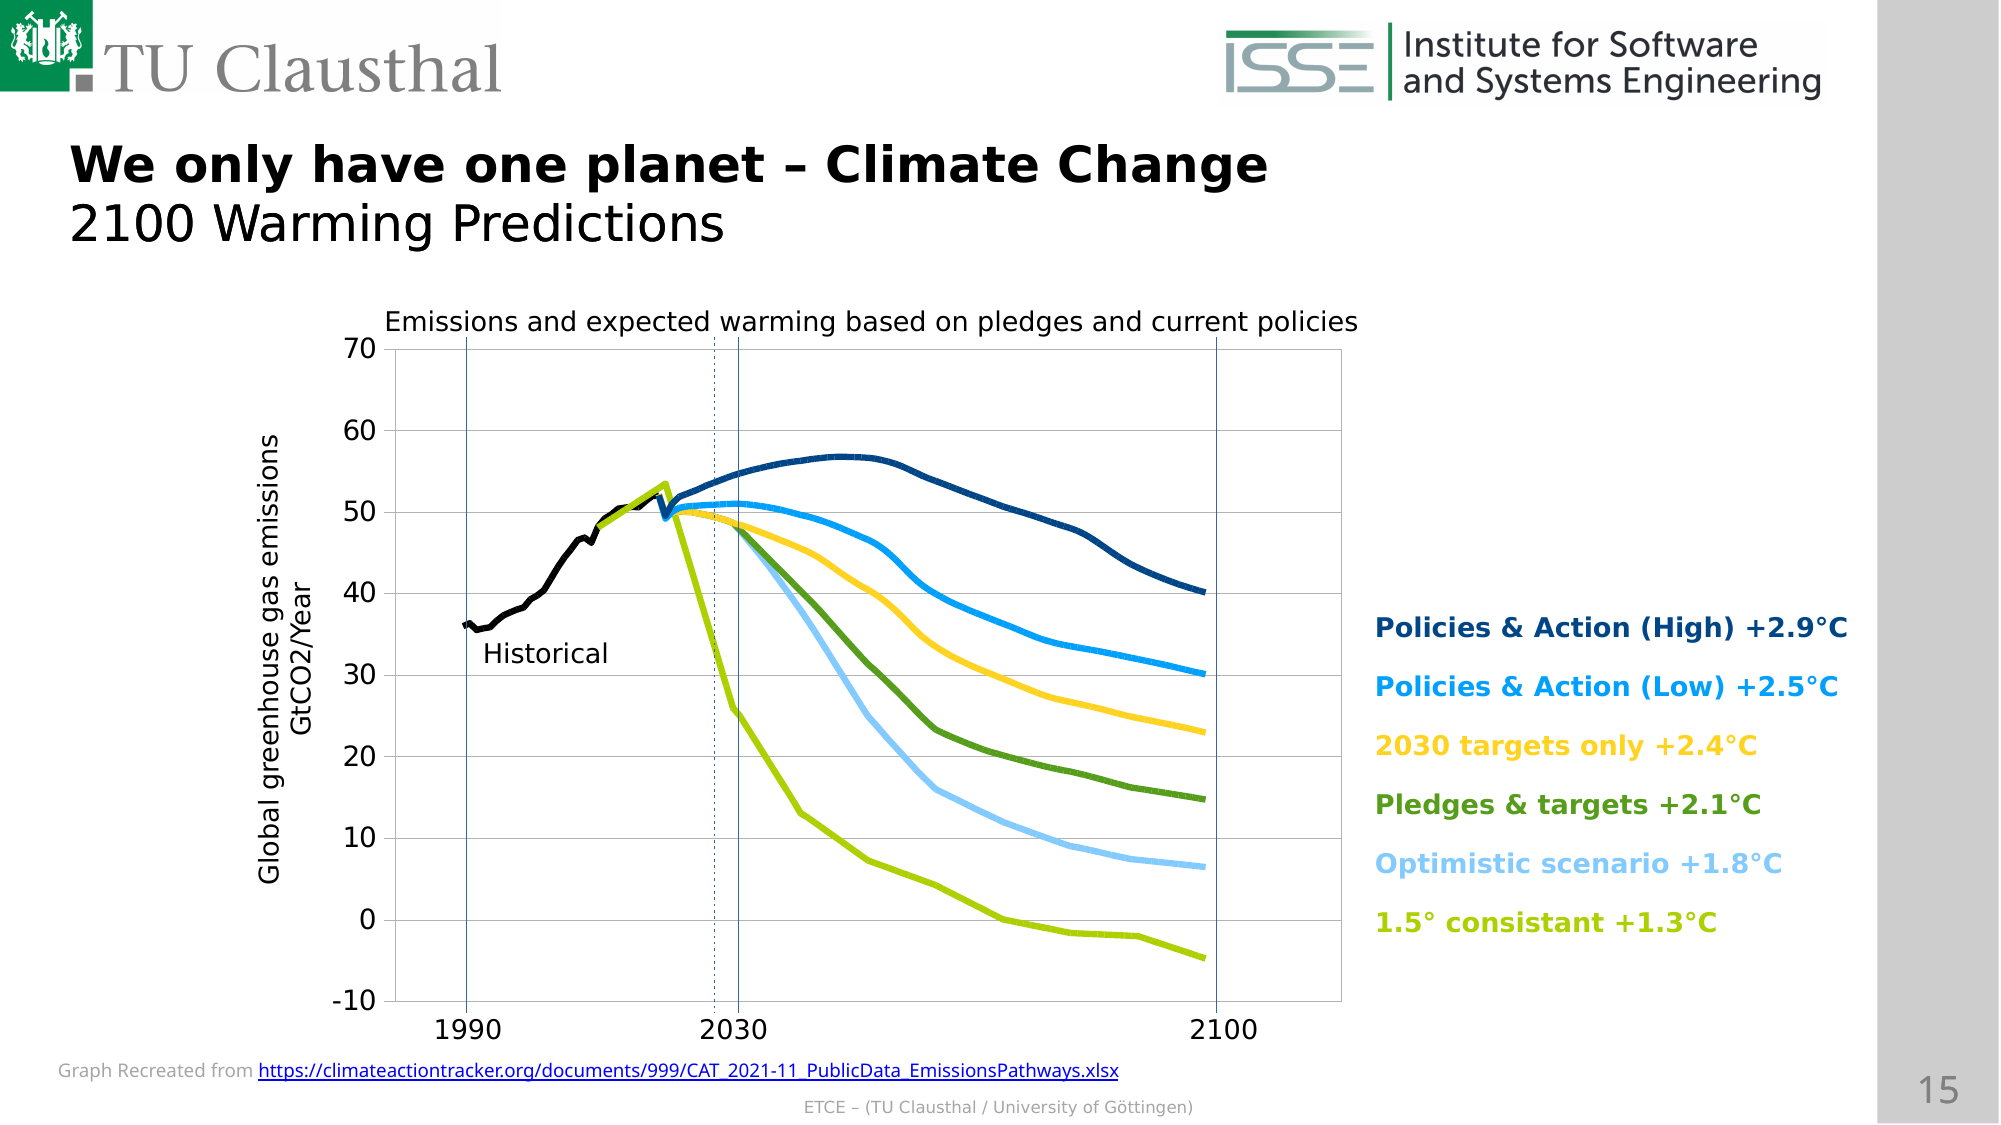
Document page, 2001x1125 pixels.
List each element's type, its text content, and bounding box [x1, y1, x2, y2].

picture [331, 333, 1350, 1024]
text_box Optimistic scenario +1.8°C [1360, 838, 1950, 883]
text_box 2030 targets only +2.4°C [1360, 720, 1950, 765]
text_box Pledges & targets +2.1°C [1360, 779, 1950, 824]
text_box 1990 [393, 1032, 543, 1087]
text_box We only have one planet – Climate Change [54, 125, 1818, 184]
text_box 1.5° consistant +1.3°C [1360, 897, 1950, 942]
text_box Global greenhouse gas emissions GtCO2/Year [242, 360, 326, 959]
text_box 2100 [1149, 1032, 1299, 1087]
text_box Emissions and expected warming based on pledges and current policies [0, 296, 1753, 378]
text_box Graph Recreated from https://climateactiontracker.org/documents/999/CAT_2021-11_PublicData_EmissionsPathways.xlsx [43, 1051, 1350, 1092]
text_box 2100 Warming Predictions [54, 184, 1818, 266]
text_box Policies & Action (Low) +2.5°C [1360, 661, 1950, 706]
picture [1218, 22, 1826, 107]
text_box Policies & Action (High) +2.9°C [1360, 602, 1950, 647]
text_box 2030 [659, 1032, 809, 1087]
picture [0, 0, 501, 92]
